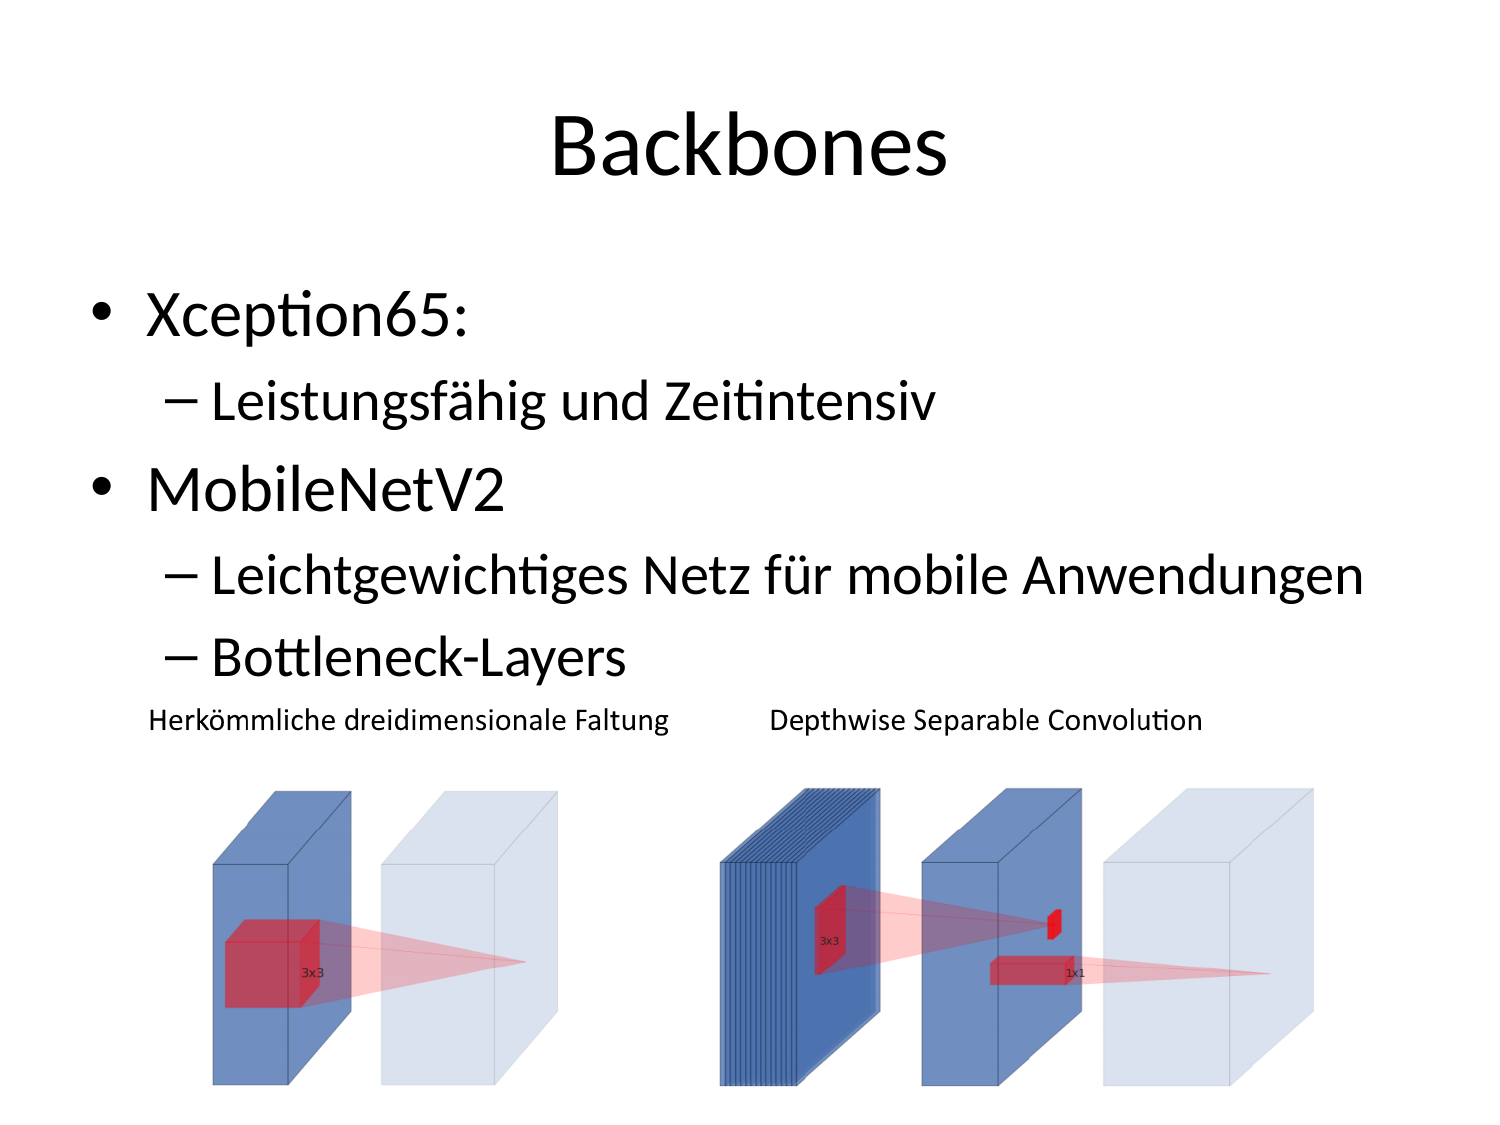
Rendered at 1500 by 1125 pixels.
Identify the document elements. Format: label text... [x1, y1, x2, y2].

list Xception65: Leistungsfähig und Zeitintensiv MobileNetV2 Leichtgewichtiges Netz für mobile Anwendungen Bottleneck-Layers [75, 262, 1425, 1005]
title Backbones [75, 45, 1425, 233]
picture [135, 692, 1365, 1106]
